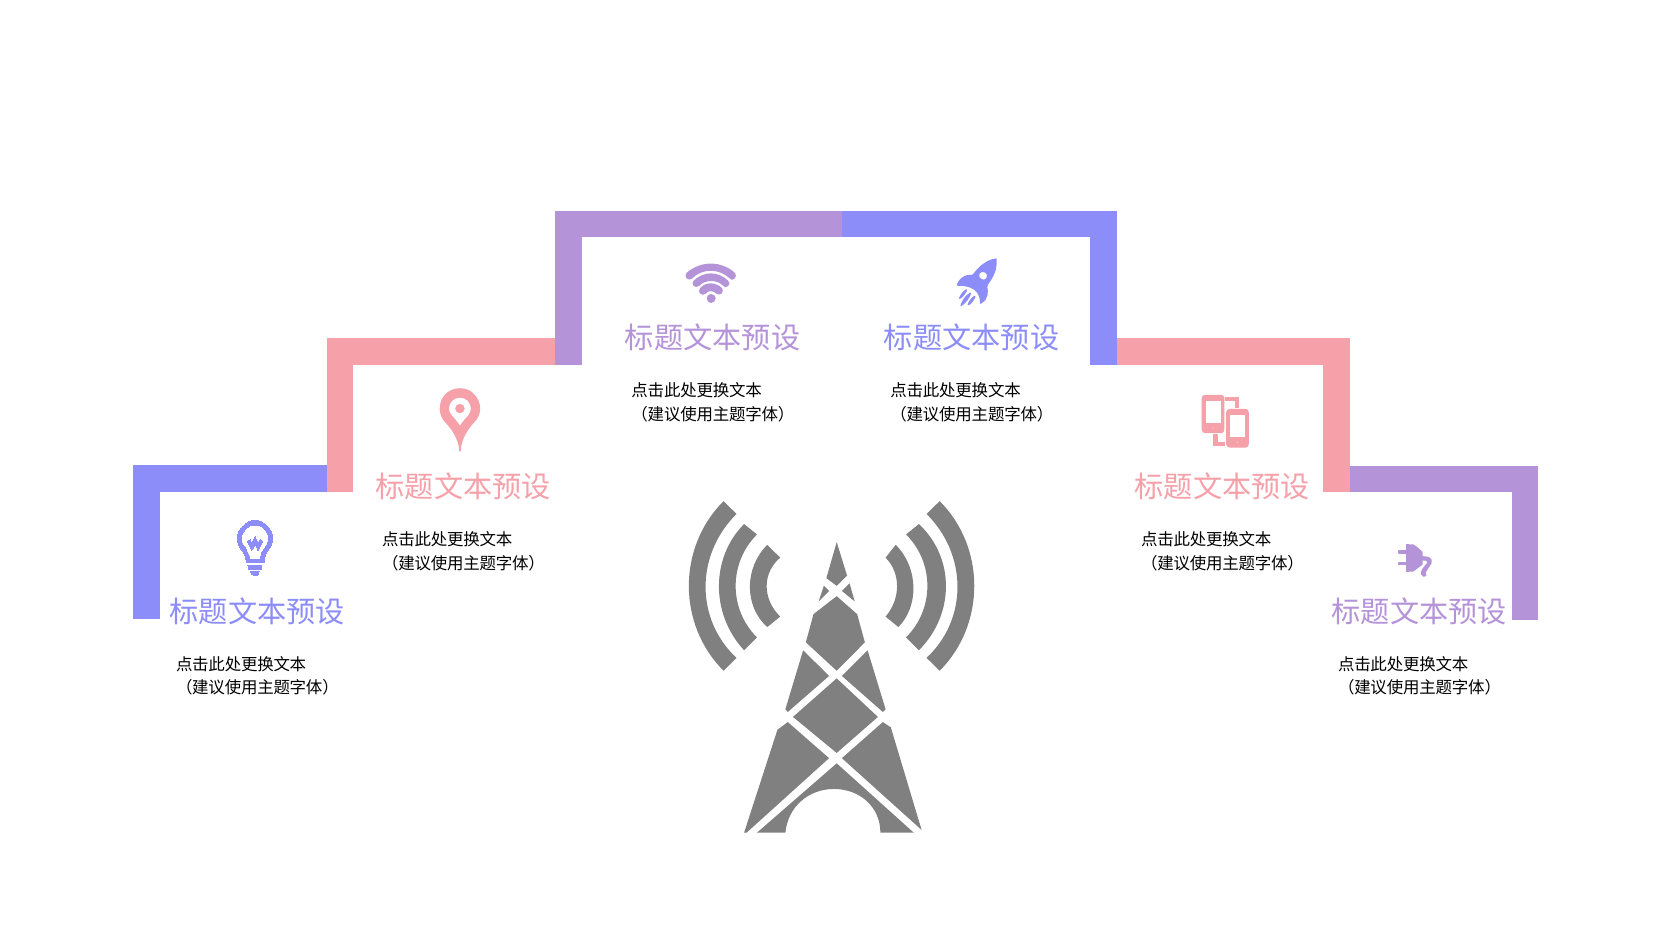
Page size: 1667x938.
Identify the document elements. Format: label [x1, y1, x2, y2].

text_box [134, 211, 1540, 833]
